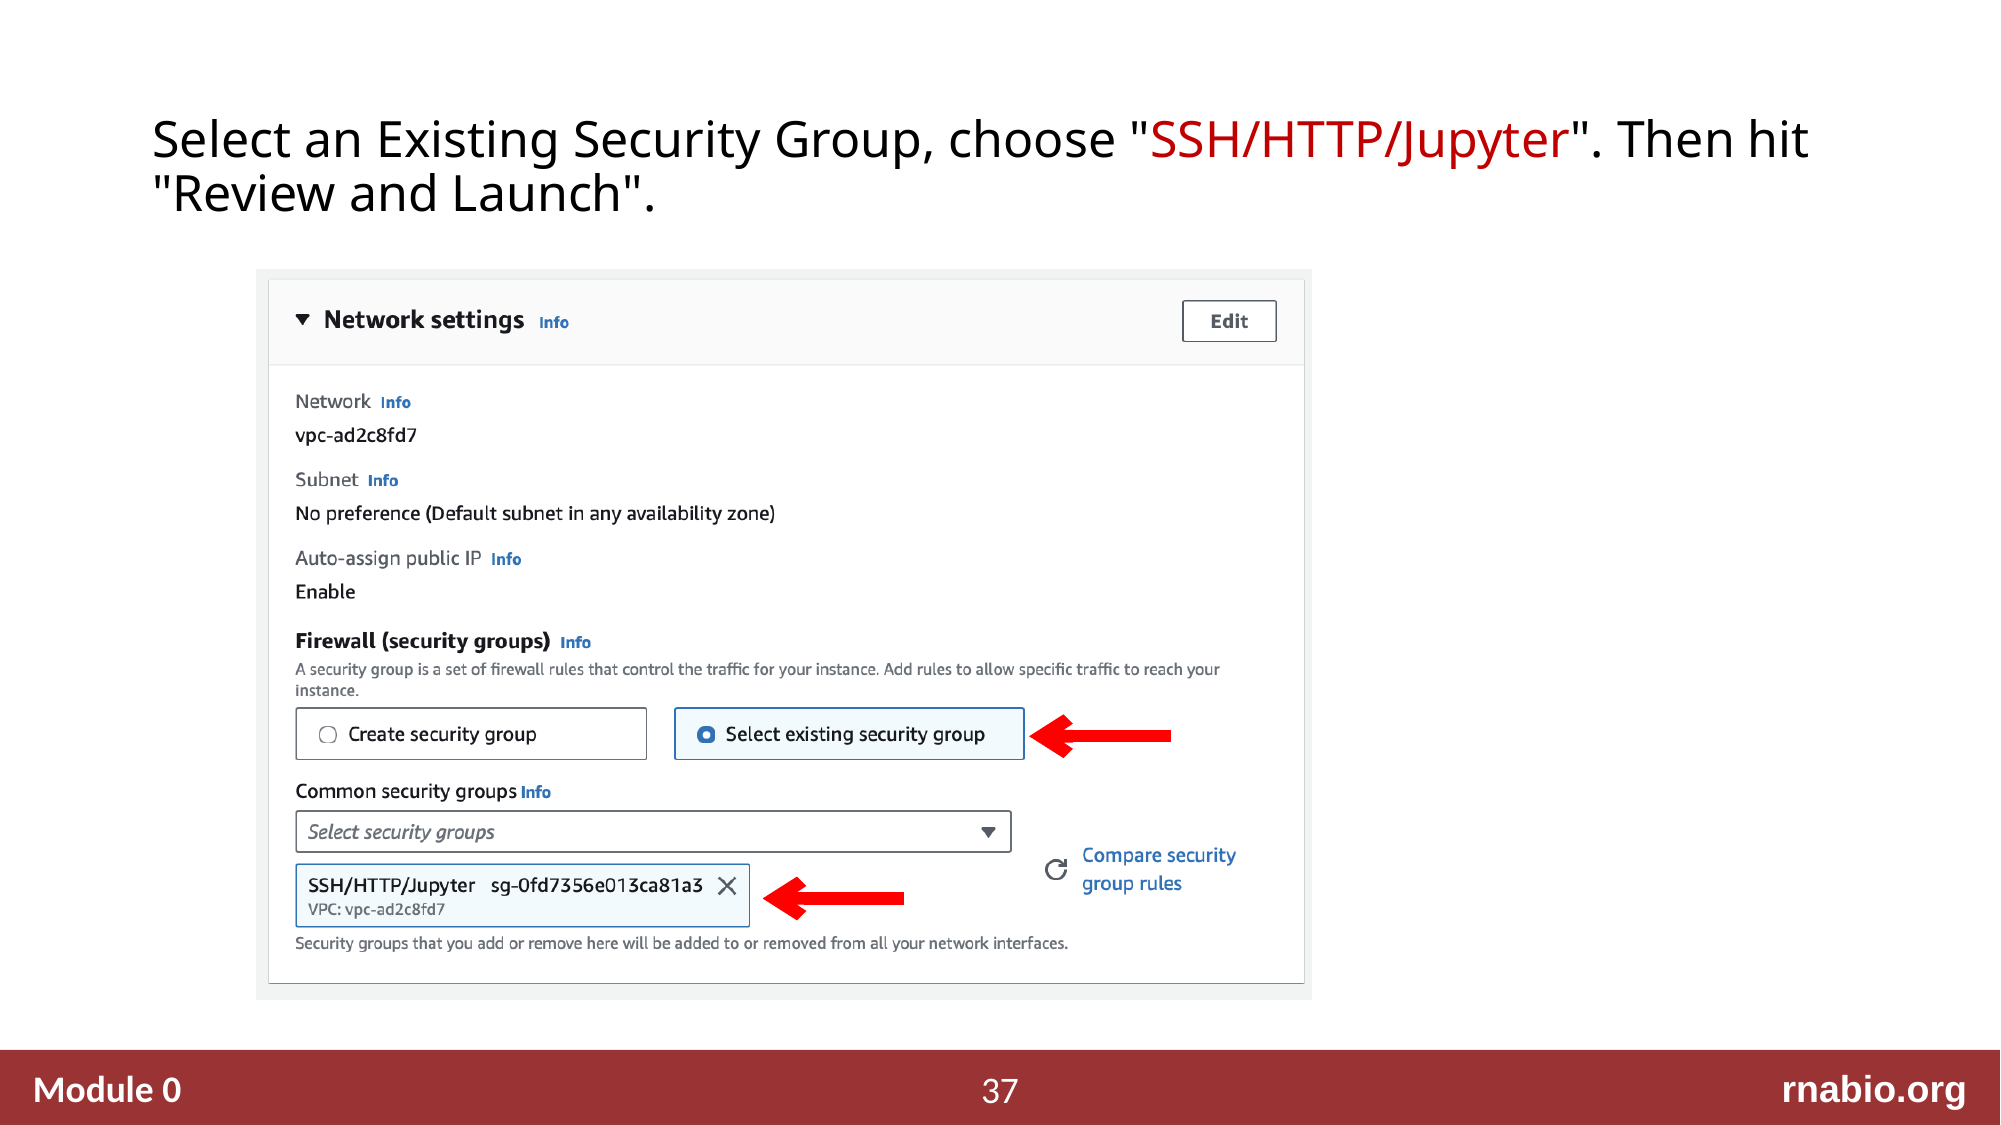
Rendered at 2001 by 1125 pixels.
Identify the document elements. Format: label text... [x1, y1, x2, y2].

title Select an Existing Security Group, choose "SSH/HTTP/Jupyter". Then hit "Review and Launch". [137, 59, 1863, 278]
picture [256, 269, 1312, 1000]
